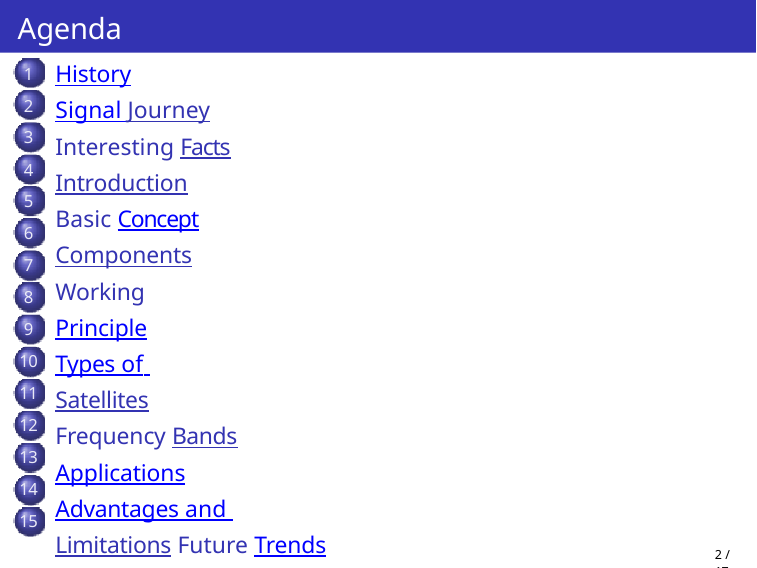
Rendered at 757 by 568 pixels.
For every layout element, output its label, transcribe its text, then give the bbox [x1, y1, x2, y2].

text_box History Signal Journey Interesting Facts Introduction Basic Concept Components Working Principle Types of Satellites Frequency Bands Applications Advantages and Limitations Future Trends Conclusion References Q&A [53, 53, 337, 568]
picture [12, 58, 45, 538]
slide_number 1 / 17 [701, 545, 746, 568]
title Agenda [15, 7, 478, 106]
